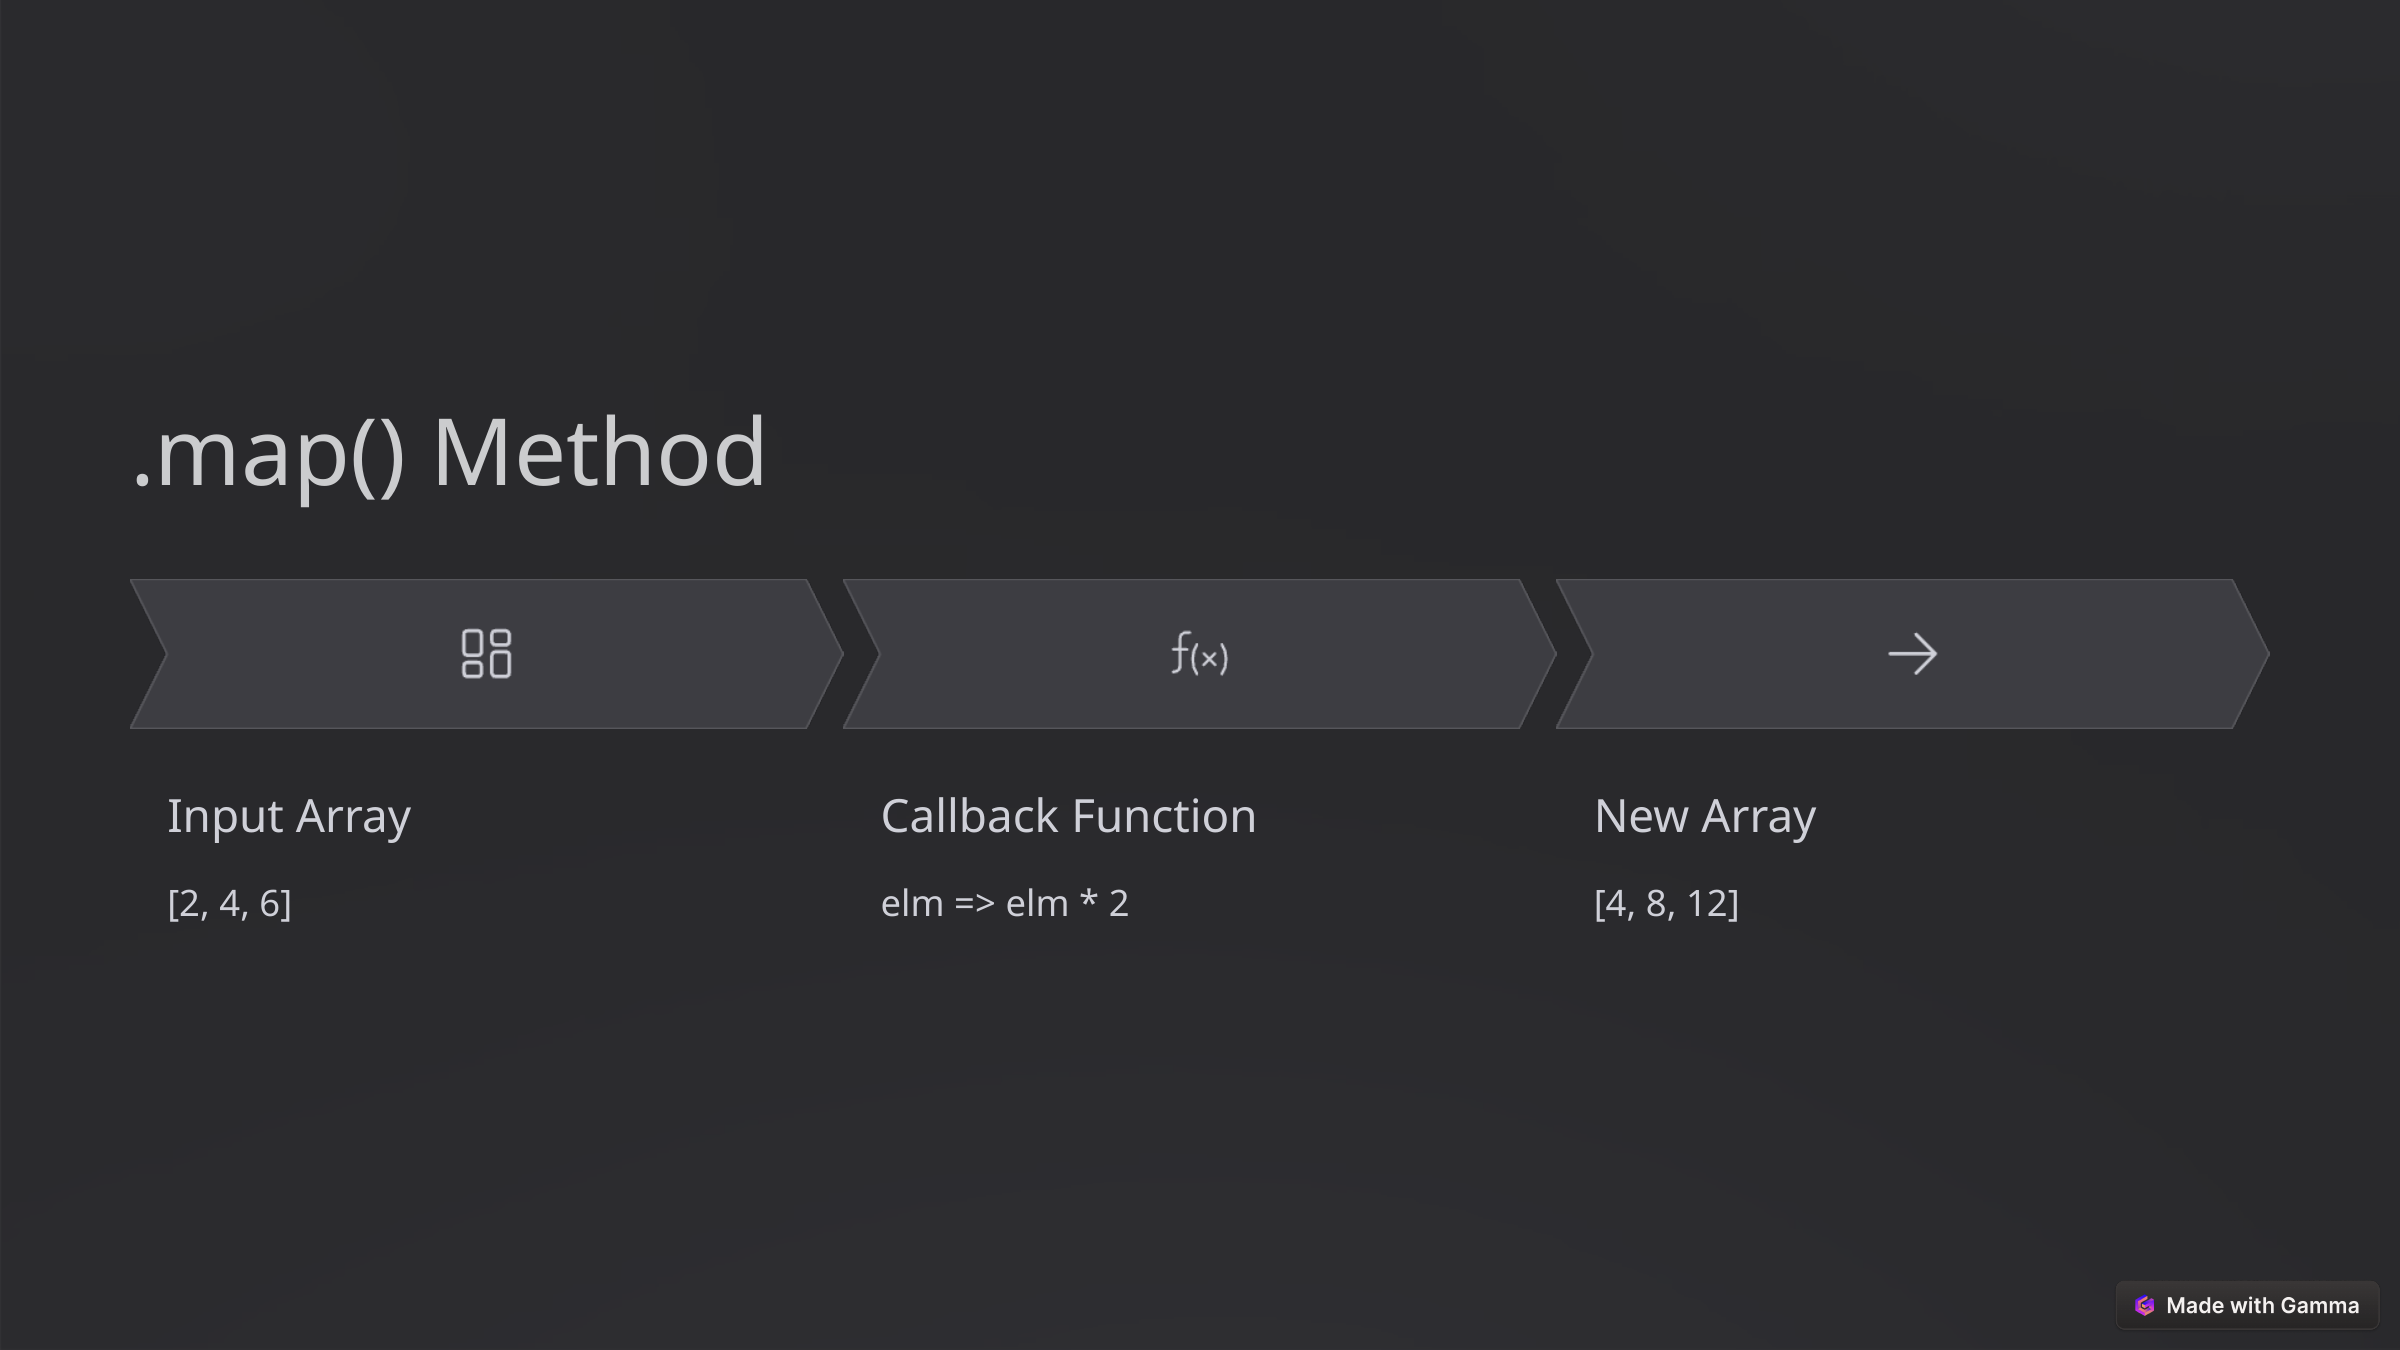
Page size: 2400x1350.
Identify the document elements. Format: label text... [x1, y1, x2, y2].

picture [2106, 1271, 2389, 1339]
picture [130, 579, 2270, 729]
text_box elm => elm * 2 [880, 864, 1520, 924]
text_box [4, 8, 12] [1593, 864, 2233, 924]
text_box .map() Method [130, 388, 1061, 505]
text_box [2, 4, 6] [167, 864, 807, 924]
text_box Input Array [167, 784, 633, 843]
text_box New Array [1593, 784, 2059, 843]
text_box Callback Function [880, 784, 1346, 843]
